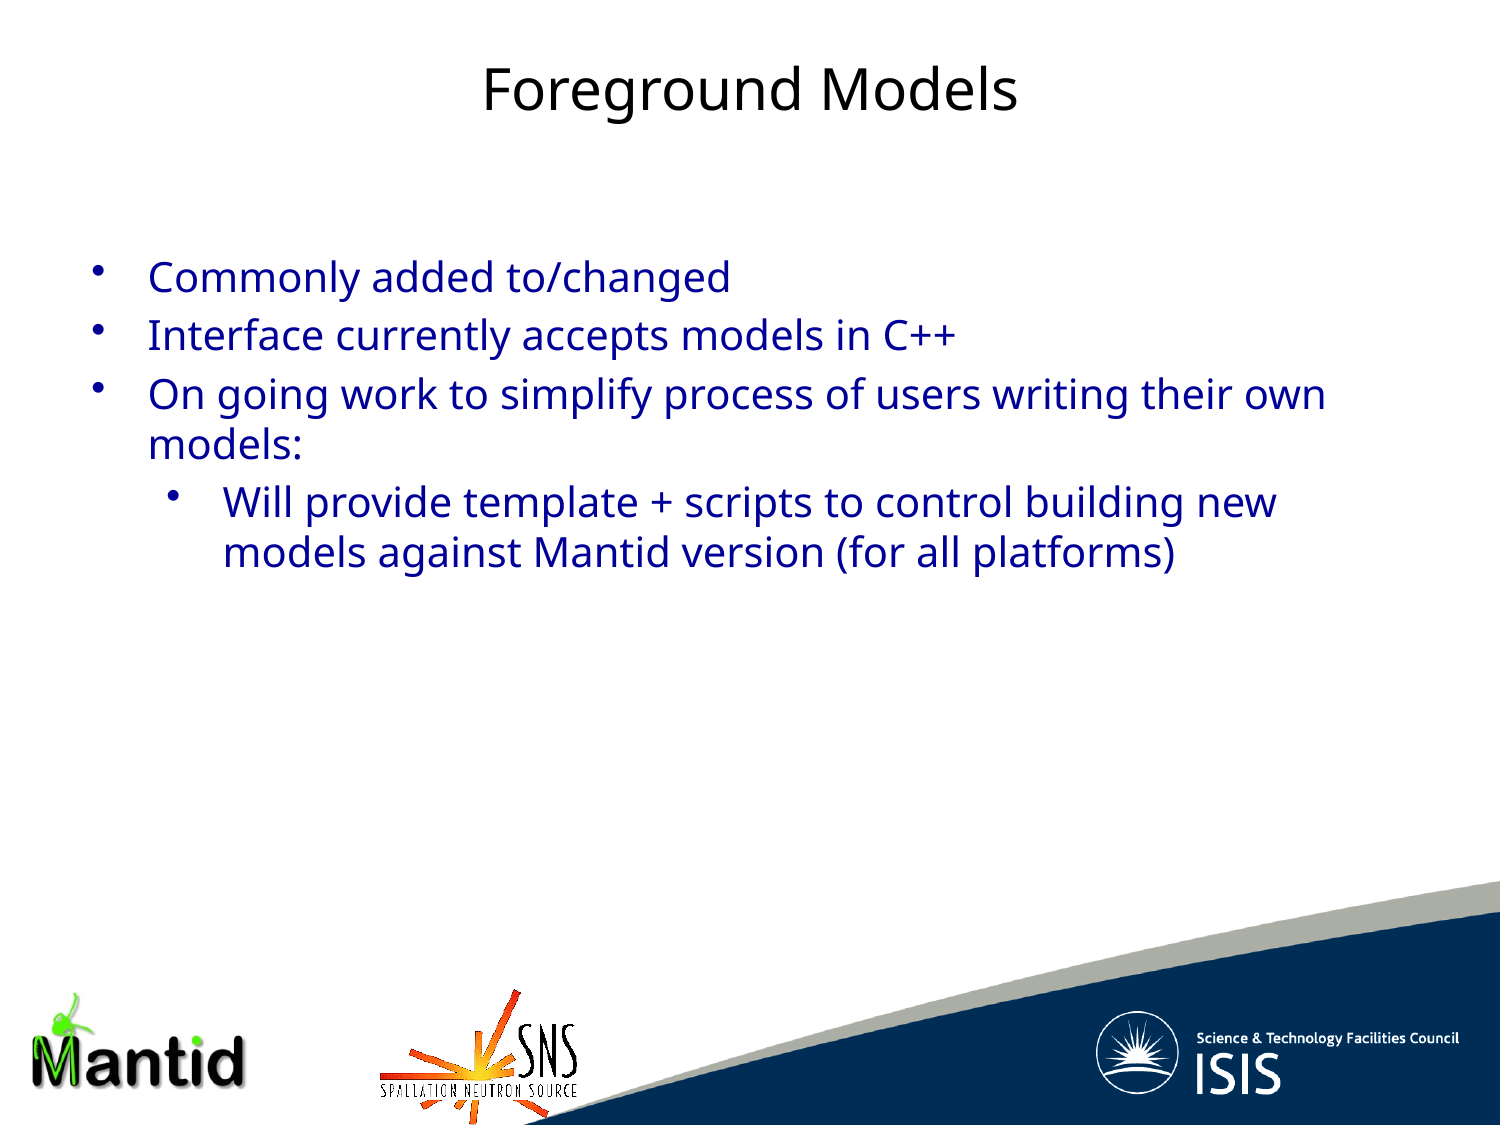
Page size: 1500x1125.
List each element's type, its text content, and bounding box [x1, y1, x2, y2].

text_box Commonly added to/changed Interface currently accepts models in C++ On going work to simplify process of users writing their own models: Will provide template + scripts to control building new models against Mantid version (for all platforms) [76, 243, 1427, 986]
picture [0, 879, 1500, 1125]
text_box Foreground Models [74, 45, 1425, 233]
